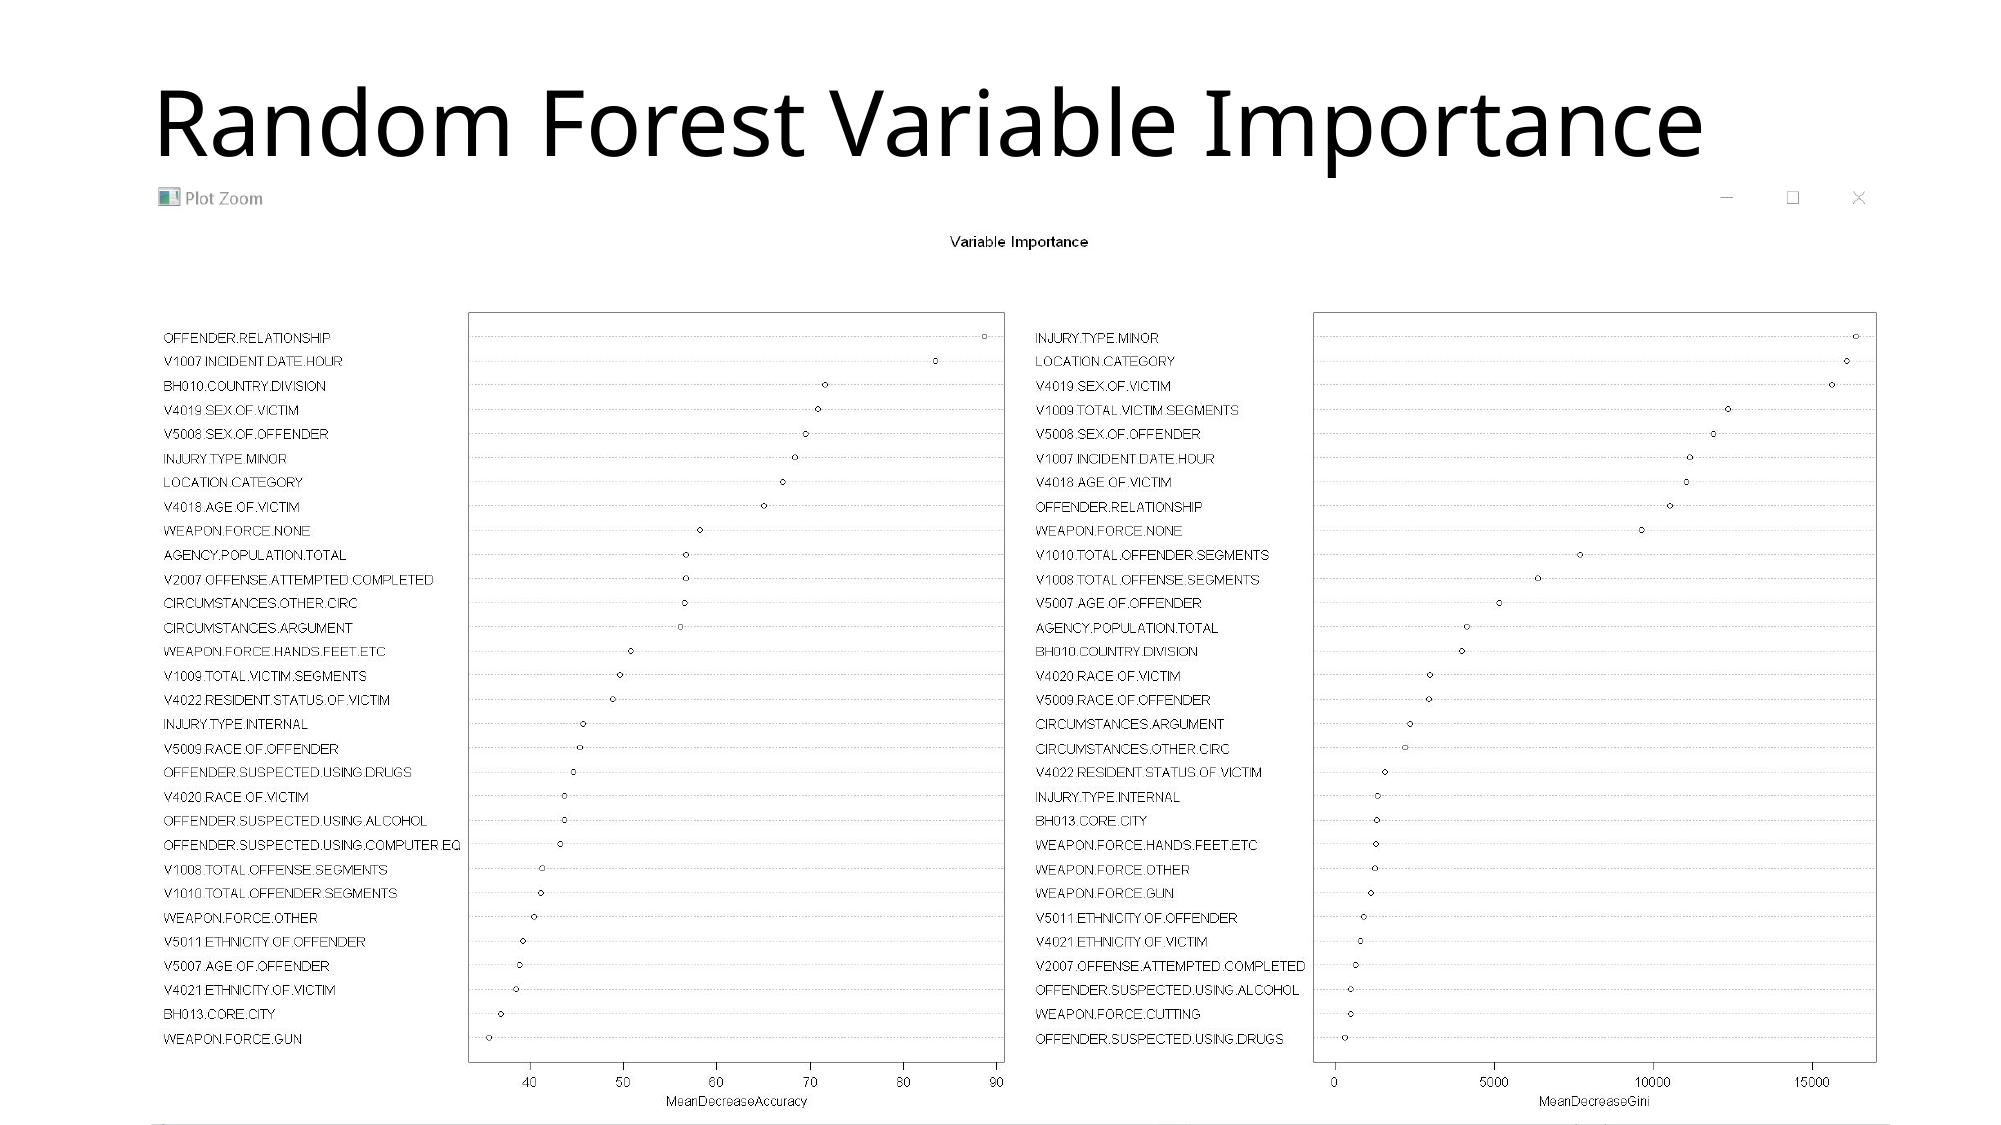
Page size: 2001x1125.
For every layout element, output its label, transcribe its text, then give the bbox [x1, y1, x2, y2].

title Random Forest Variable Importance [137, 59, 1779, 195]
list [151, 178, 1890, 1125]
